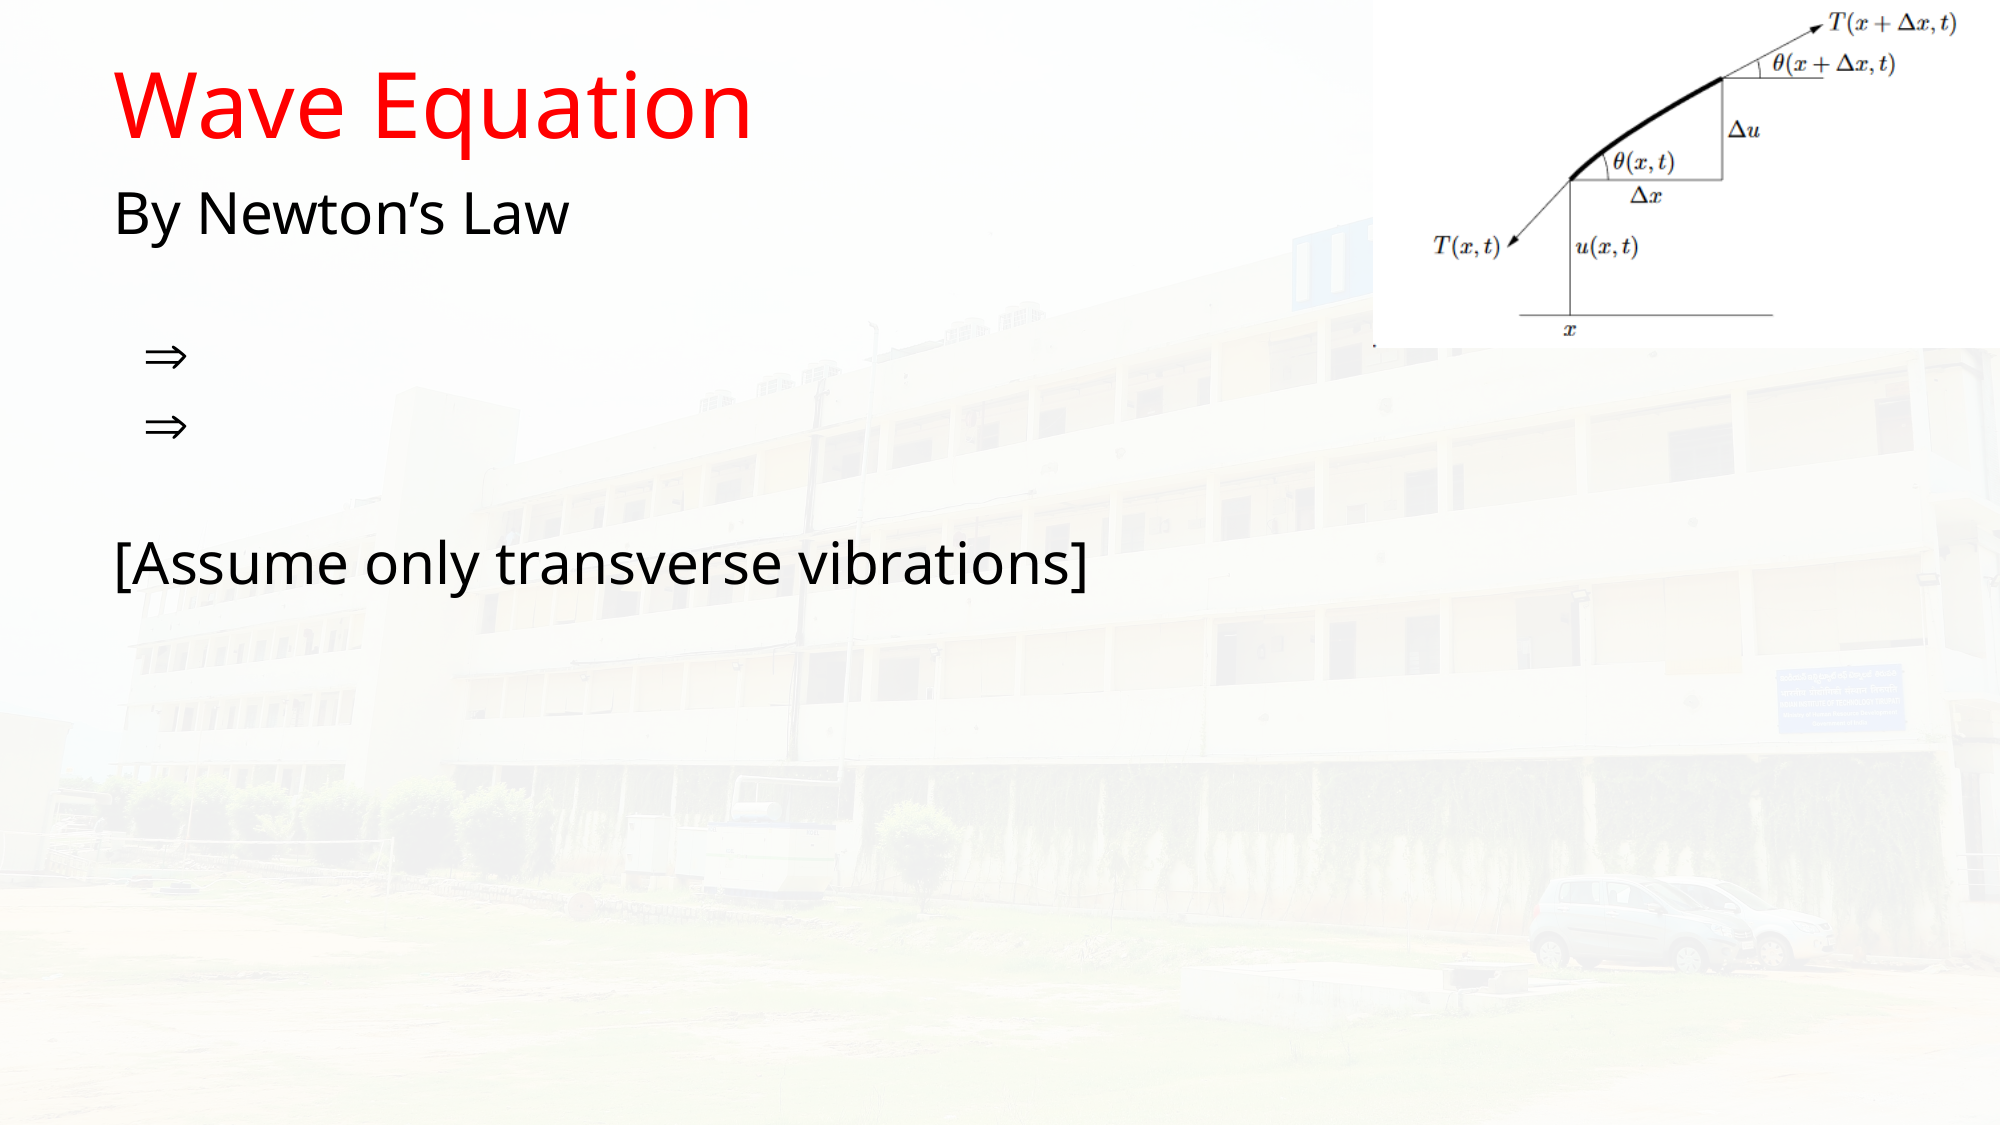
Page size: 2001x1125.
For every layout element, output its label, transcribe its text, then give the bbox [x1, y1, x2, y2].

picture [1373, 0, 2000, 348]
title Wave Equation [98, 0, 1373, 218]
